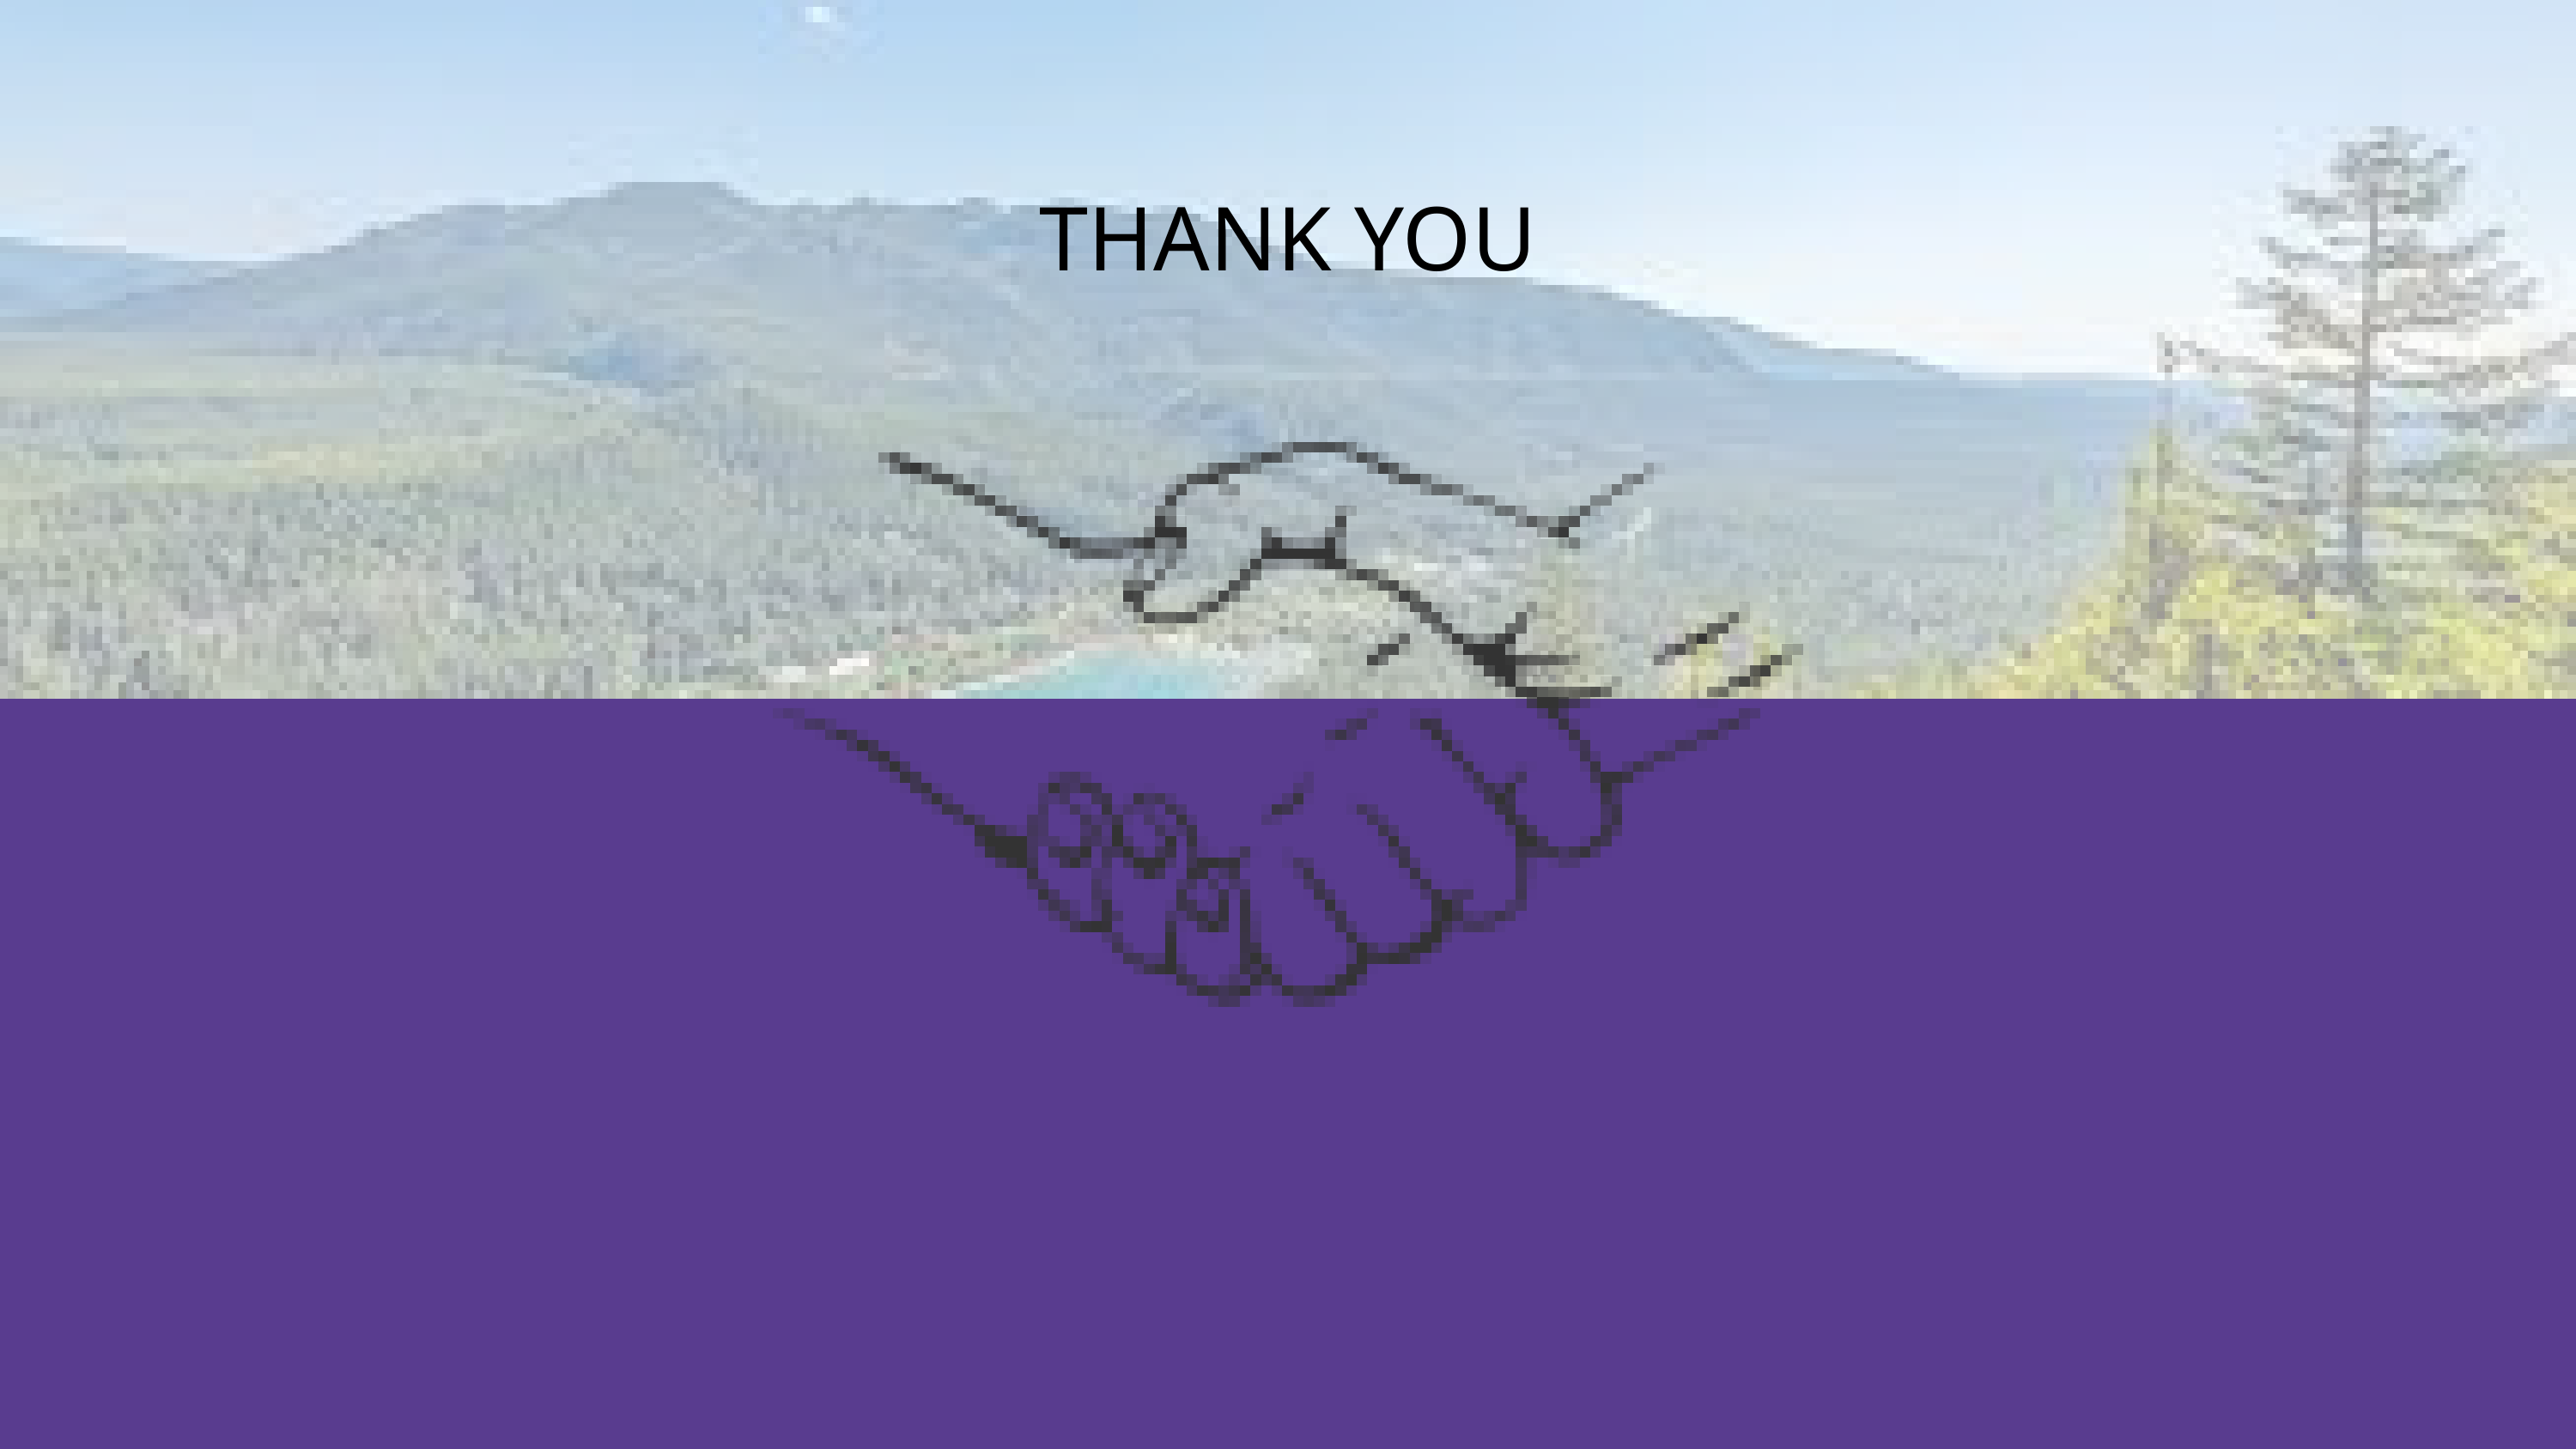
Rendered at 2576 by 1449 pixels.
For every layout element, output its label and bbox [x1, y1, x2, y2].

text_box [1670, 0, 2576, 699]
text_box [912, 0, 1664, 1449]
text_box [1670, 442, 1803, 1007]
text_box [0, 0, 906, 699]
text_box [772, 442, 906, 1007]
